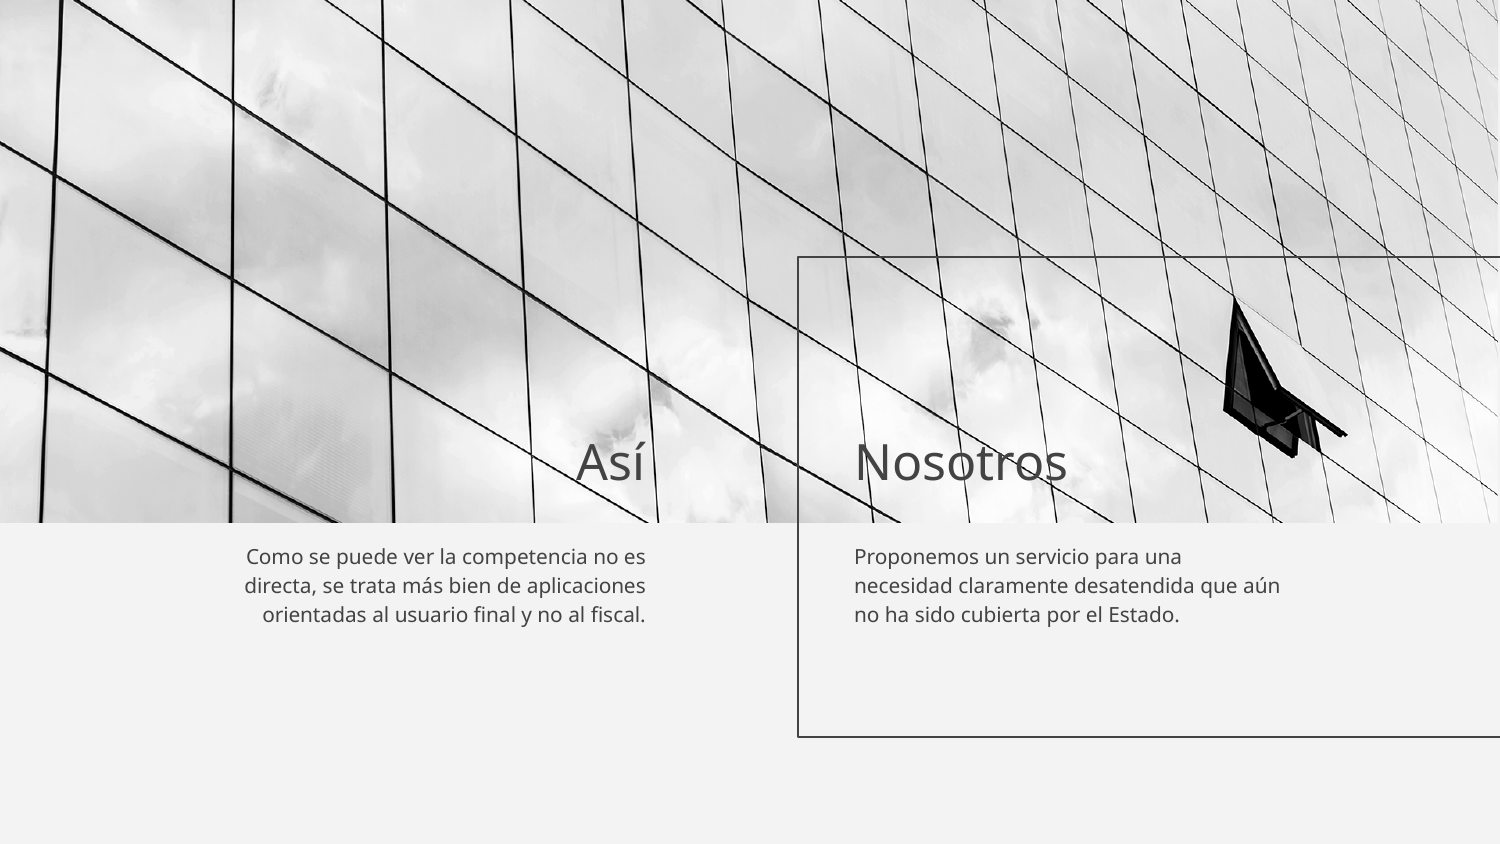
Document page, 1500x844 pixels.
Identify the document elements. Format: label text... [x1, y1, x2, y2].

text_box [798, 531, 1500, 737]
picture [0, 0, 1499, 523]
subtitle Como se puede ver la competencia no es directa, se trata más bien de aplicaciones orientadas al usuario final y no al fiscal. [202, 532, 661, 708]
subtitle Proponemos un servicio para una necesidad claramente desatendida que aún no ha sido cubierta por el Estado. [839, 532, 1298, 708]
